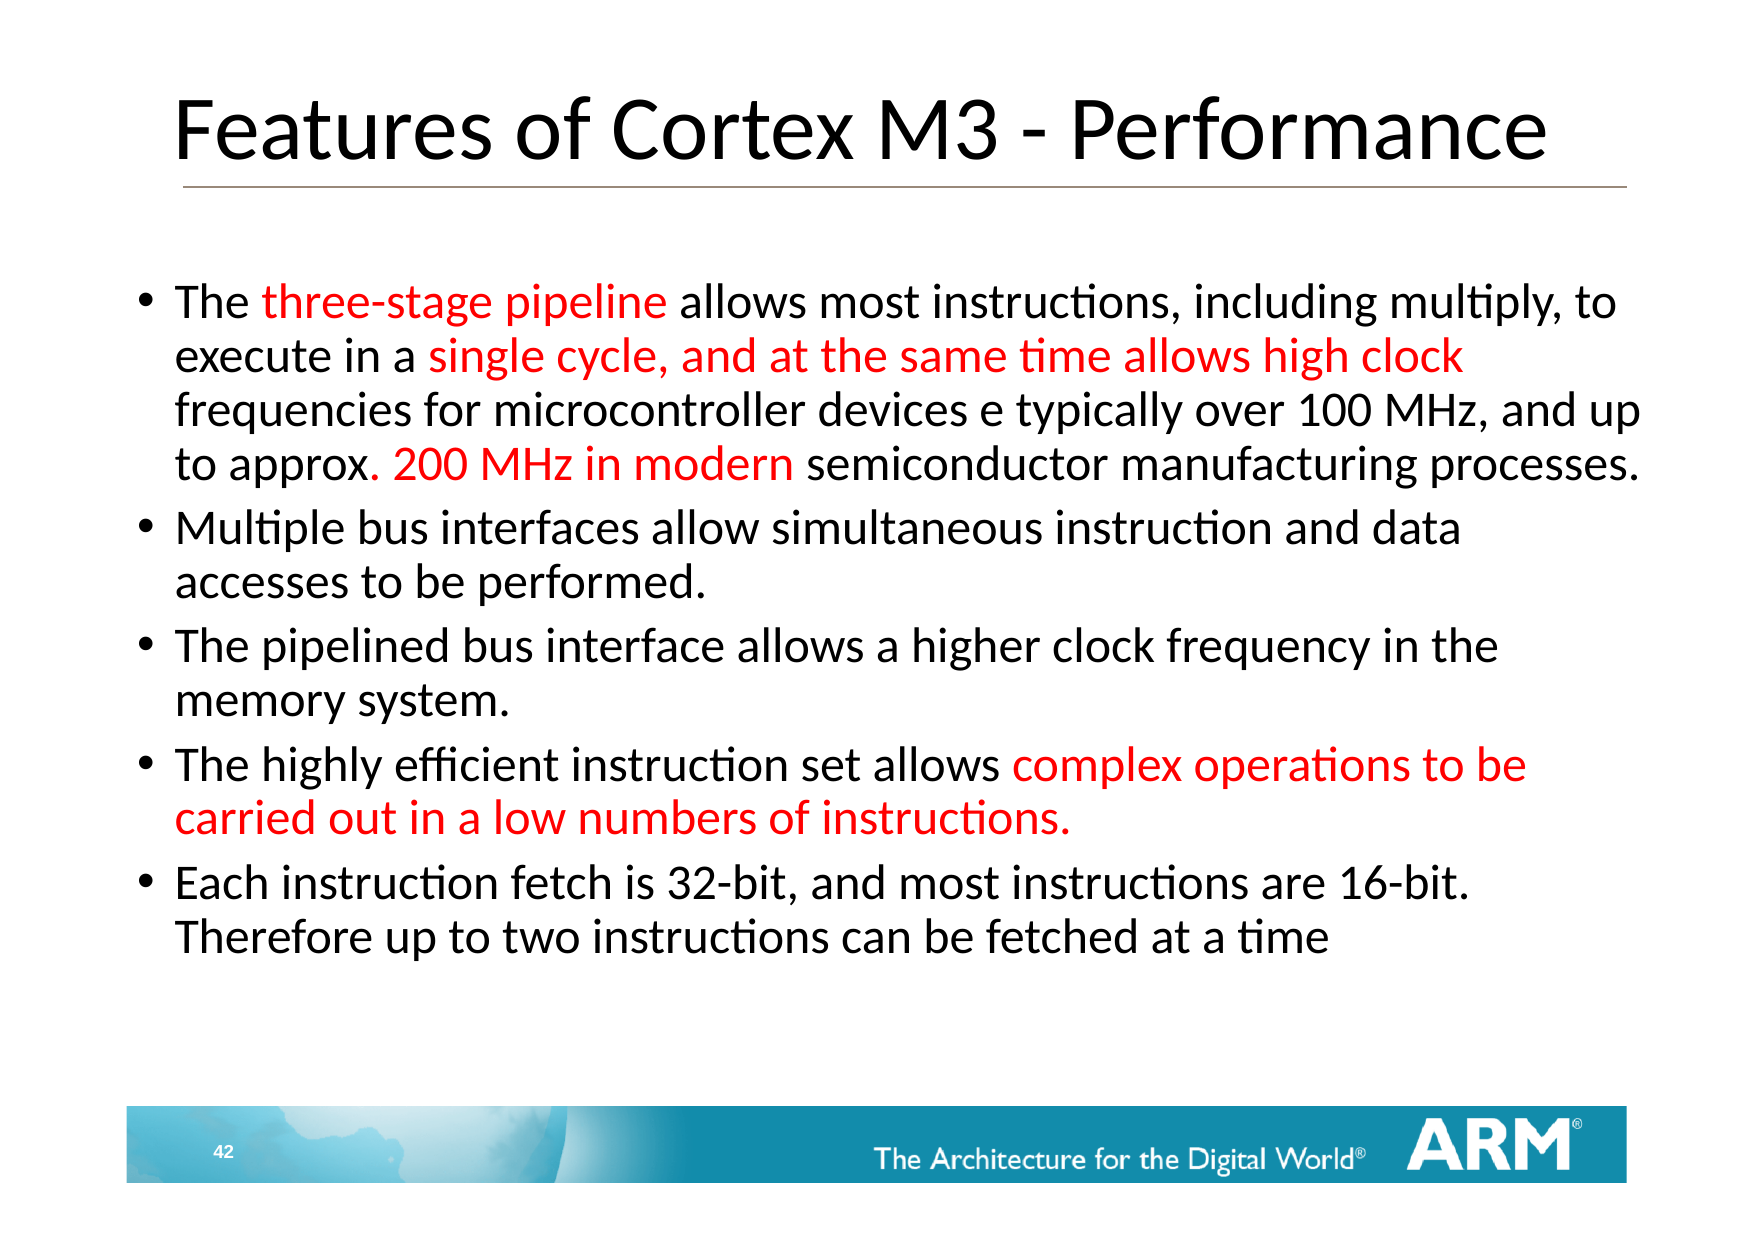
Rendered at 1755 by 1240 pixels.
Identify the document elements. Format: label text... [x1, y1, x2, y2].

list The three-stage pipeline allows most instructions, including multiply, to execute in a single cycle, and at the same time allows high clock frequencies for microcontroller devices e typically over 100 MHz, and up to approx. 200 MHz in modern semiconductor manufacturing processes. Multiple bus interfaces allow simultaneous instruction and data accesses to be performed. The pipelined bus interface allows a higher clock frequency in the memory system. The highly efficient instruction set allows complex operations to be carried out in a low numbers of instructions. Each instruction fetch is 32-bit, and most instructions are 16-bit. Therefore up to two instructions can be fetched at a time [62, 194, 1648, 469]
slide_number 42 [198, 1139, 287, 1187]
picture [126, 1106, 1627, 1183]
title Features of Cortex M3 - Performance [173, 80, 1581, 172]
